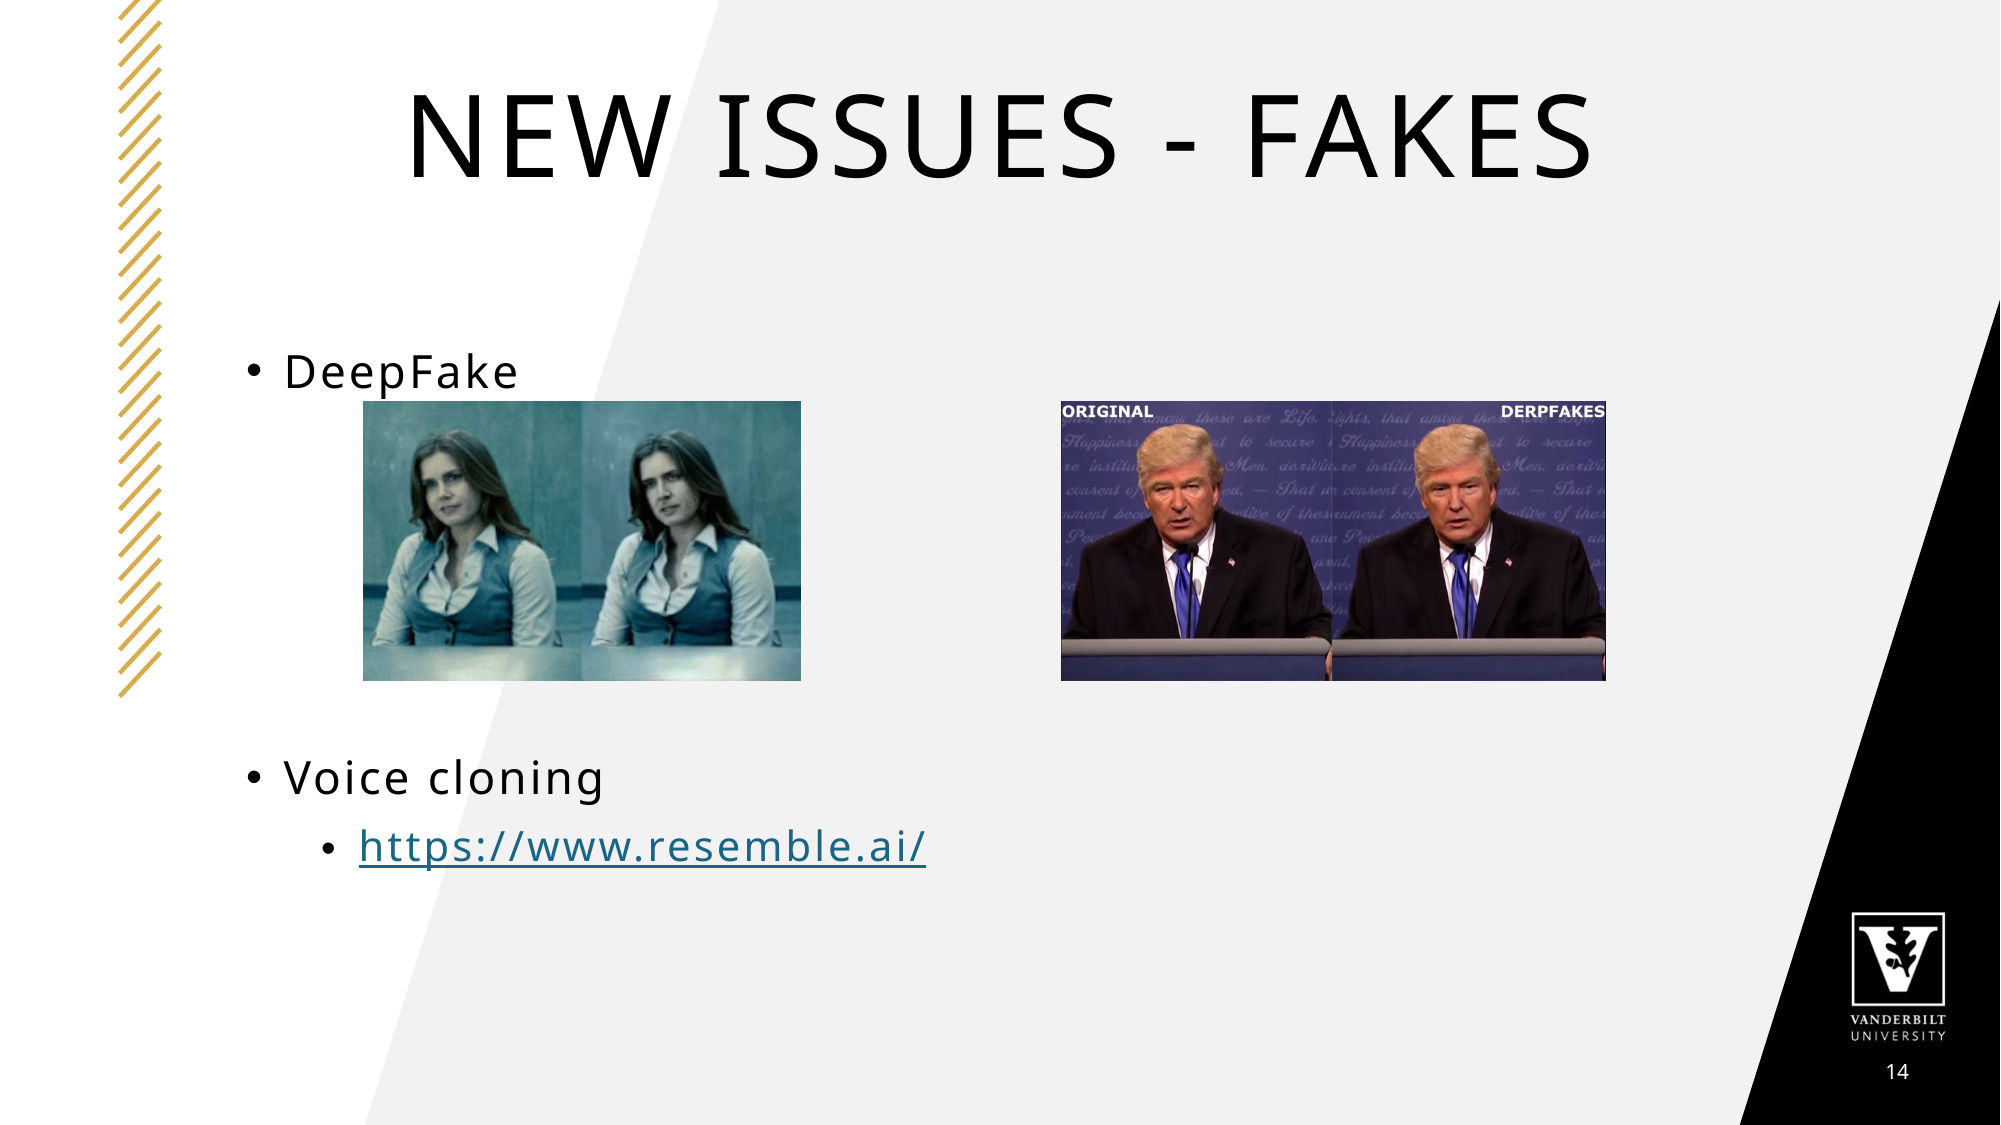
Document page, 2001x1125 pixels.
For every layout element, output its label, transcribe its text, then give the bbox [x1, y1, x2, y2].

list DeepFake Voice cloning https://www.resemble.ai/ [231, 329, 1769, 1027]
title New Issues - Fakes [231, 71, 1769, 323]
slide_number 14 [1851, 1042, 1943, 1103]
picture [1061, 401, 1606, 681]
picture [363, 401, 801, 681]
picture [1850, 912, 1946, 1041]
